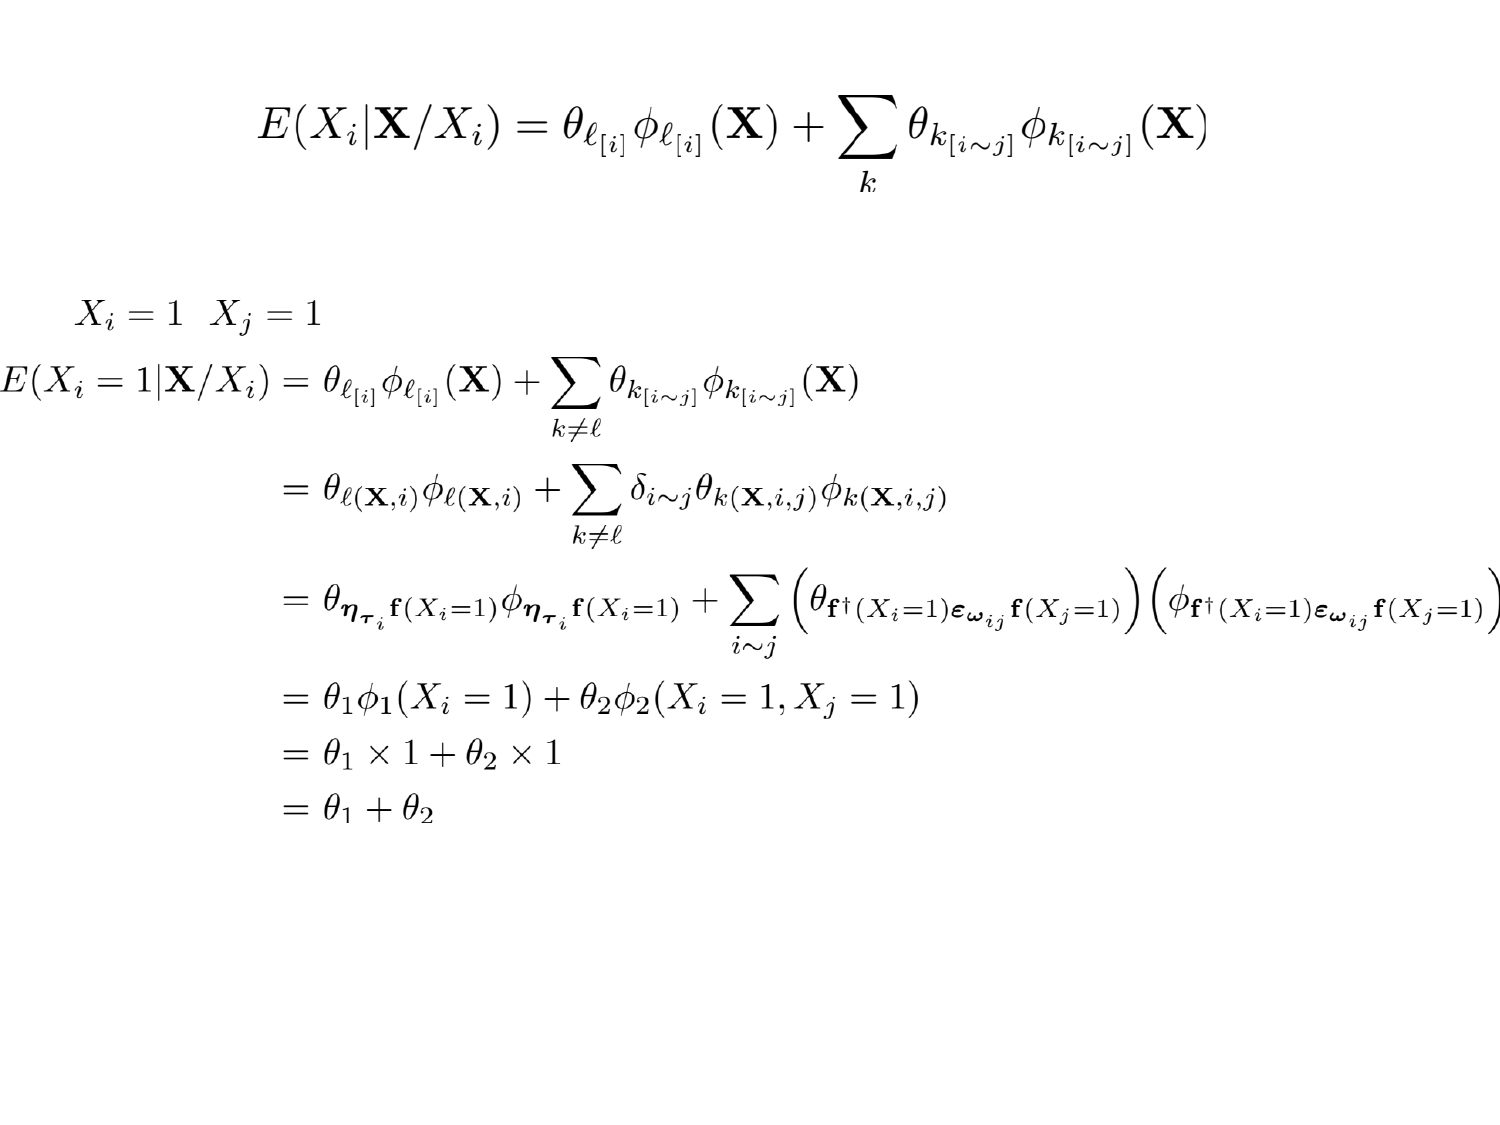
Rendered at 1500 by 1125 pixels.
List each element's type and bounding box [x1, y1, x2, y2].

picture [257, 94, 1206, 192]
picture [0, 299, 1500, 824]
